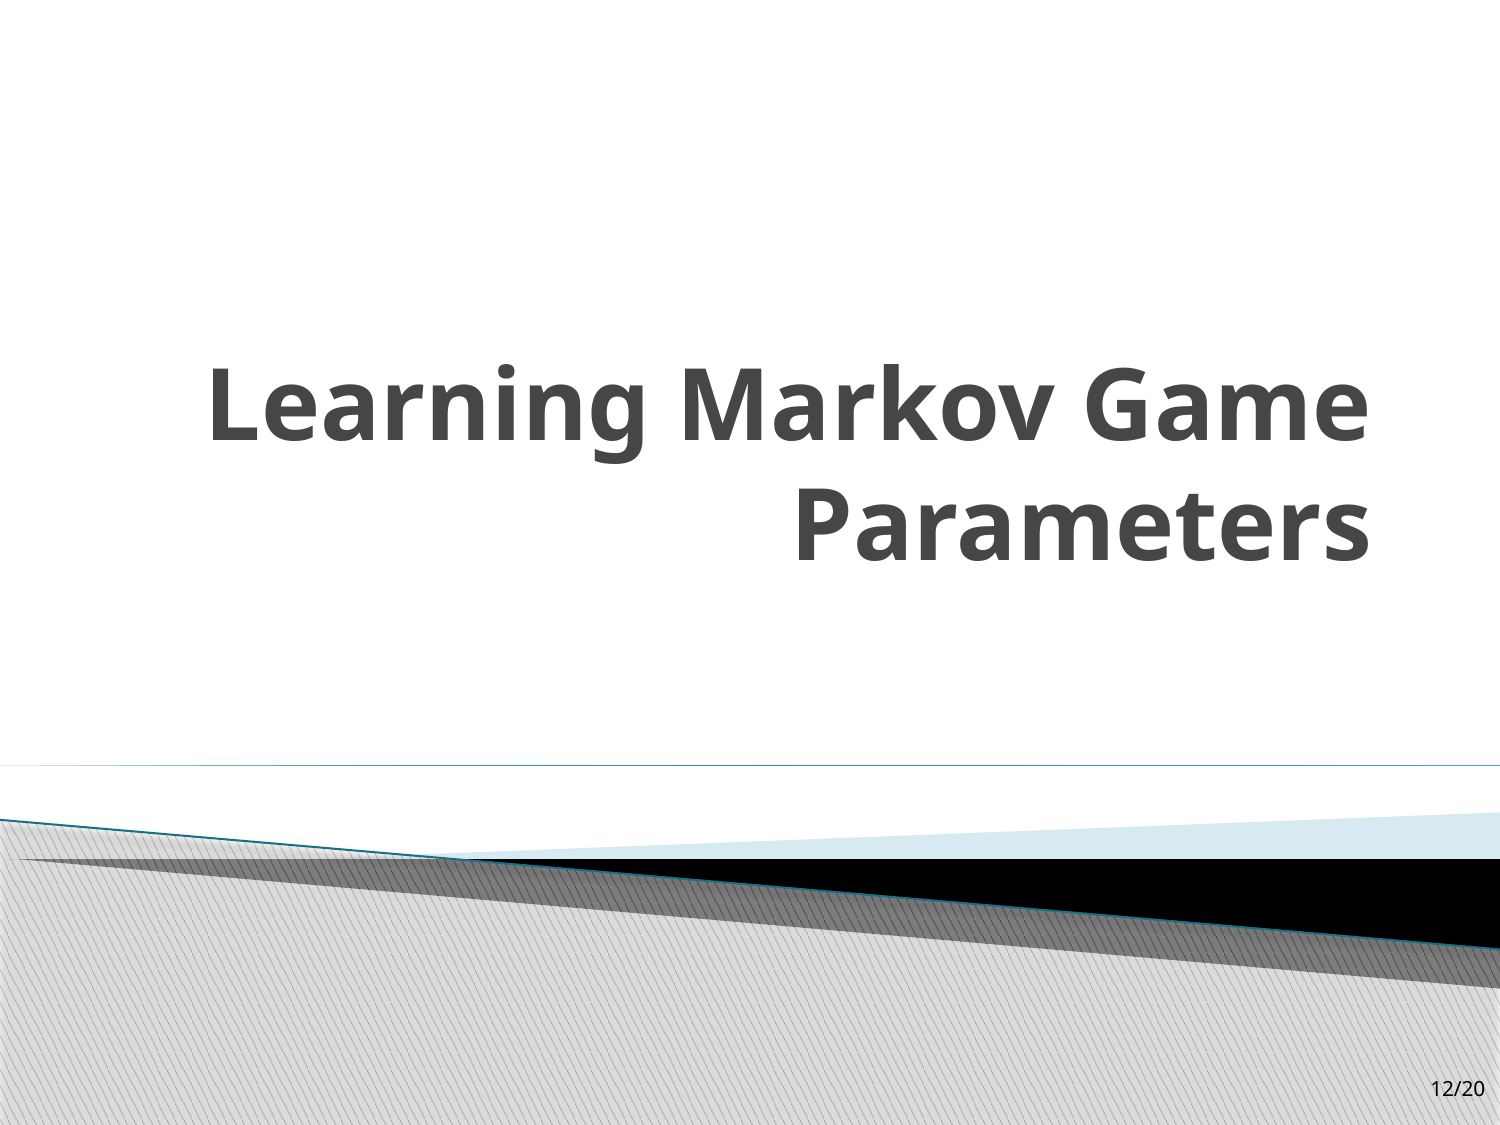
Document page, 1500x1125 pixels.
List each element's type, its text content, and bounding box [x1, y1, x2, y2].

title Learning Markov Game Parameters [112, 287, 1388, 588]
slide_number 12/20 [1397, 1051, 1500, 1112]
picture [5, 859, 1500, 989]
